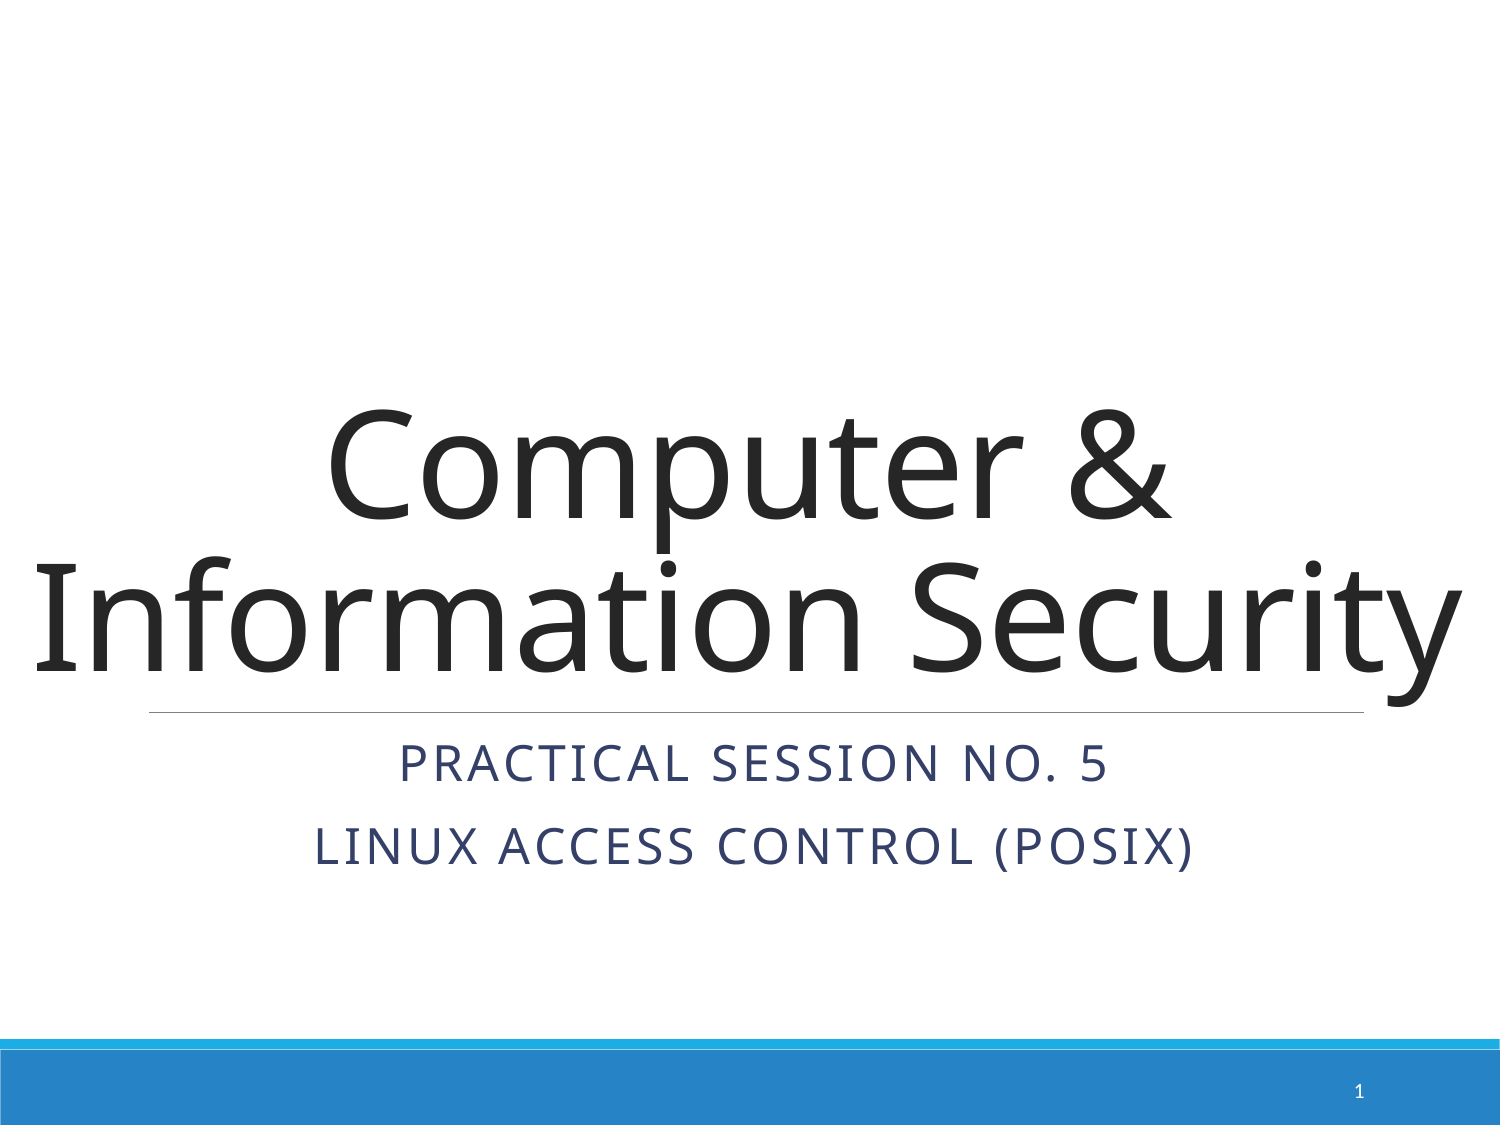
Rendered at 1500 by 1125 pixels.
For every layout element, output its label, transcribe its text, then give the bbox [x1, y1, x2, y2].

subtitle Practical session no. 5 Linux Access control (POSIX) [135, 730, 1373, 919]
slide_number 1 [1218, 1059, 1380, 1120]
title Computer & Information Security [0, 124, 1500, 710]
